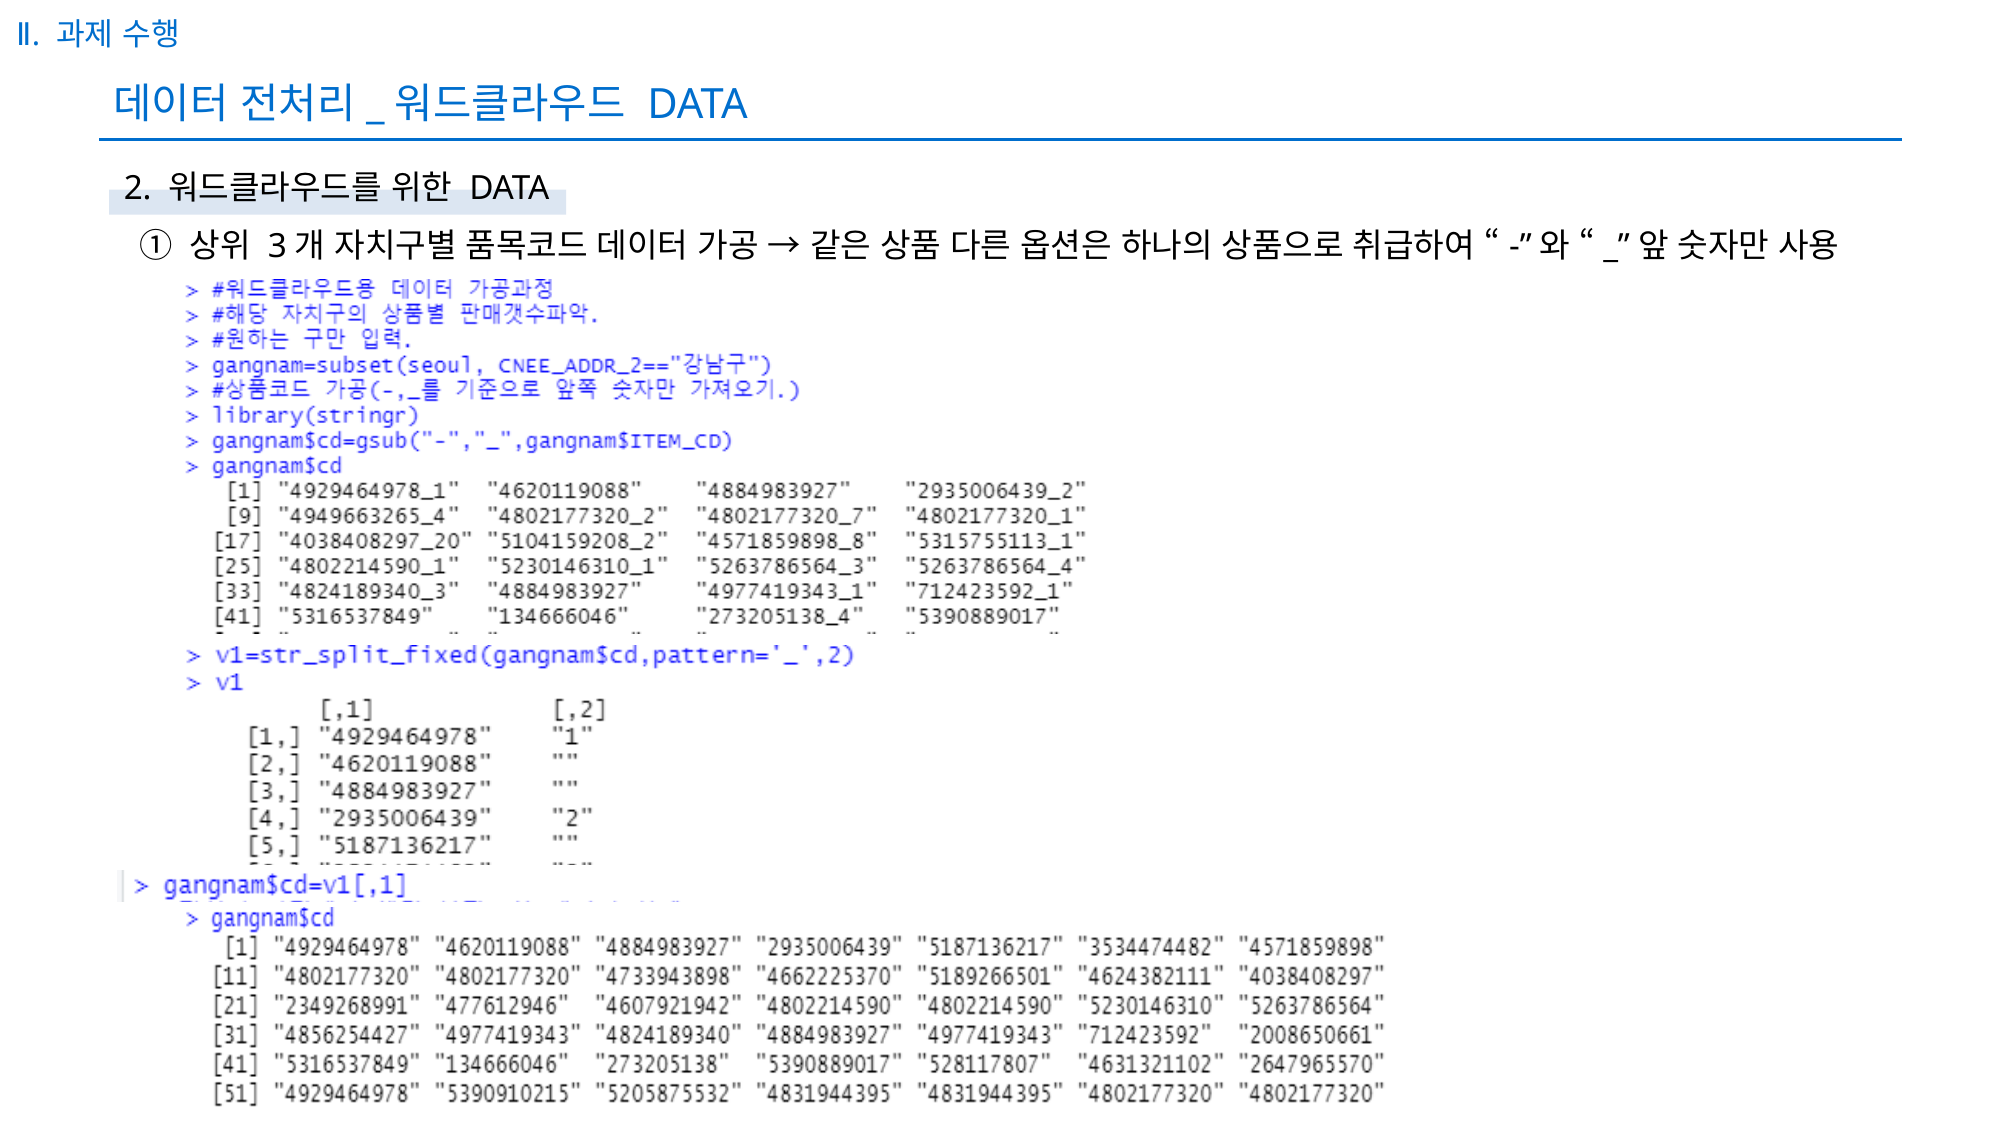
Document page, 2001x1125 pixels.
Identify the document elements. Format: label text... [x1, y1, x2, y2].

text_box 2. 워드클라우드를 위한 DATA [109, 158, 614, 214]
picture [177, 645, 867, 866]
picture [116, 869, 903, 903]
picture [182, 906, 1392, 1118]
text_box ① 상위 3개 자치구별 품목코드 데이터 가공 → 같은 상품 다른 옵션은 하나의 상품으로 취급하여 “-”와 “_”앞 숫자만 사용 [124, 216, 1993, 311]
text_box [107, 187, 568, 217]
title 데이터 전처리_워드클라우드 DATA [98, 69, 1901, 140]
text_box Ⅱ. 과제 수행 [1, 7, 246, 77]
picture [177, 279, 1100, 635]
